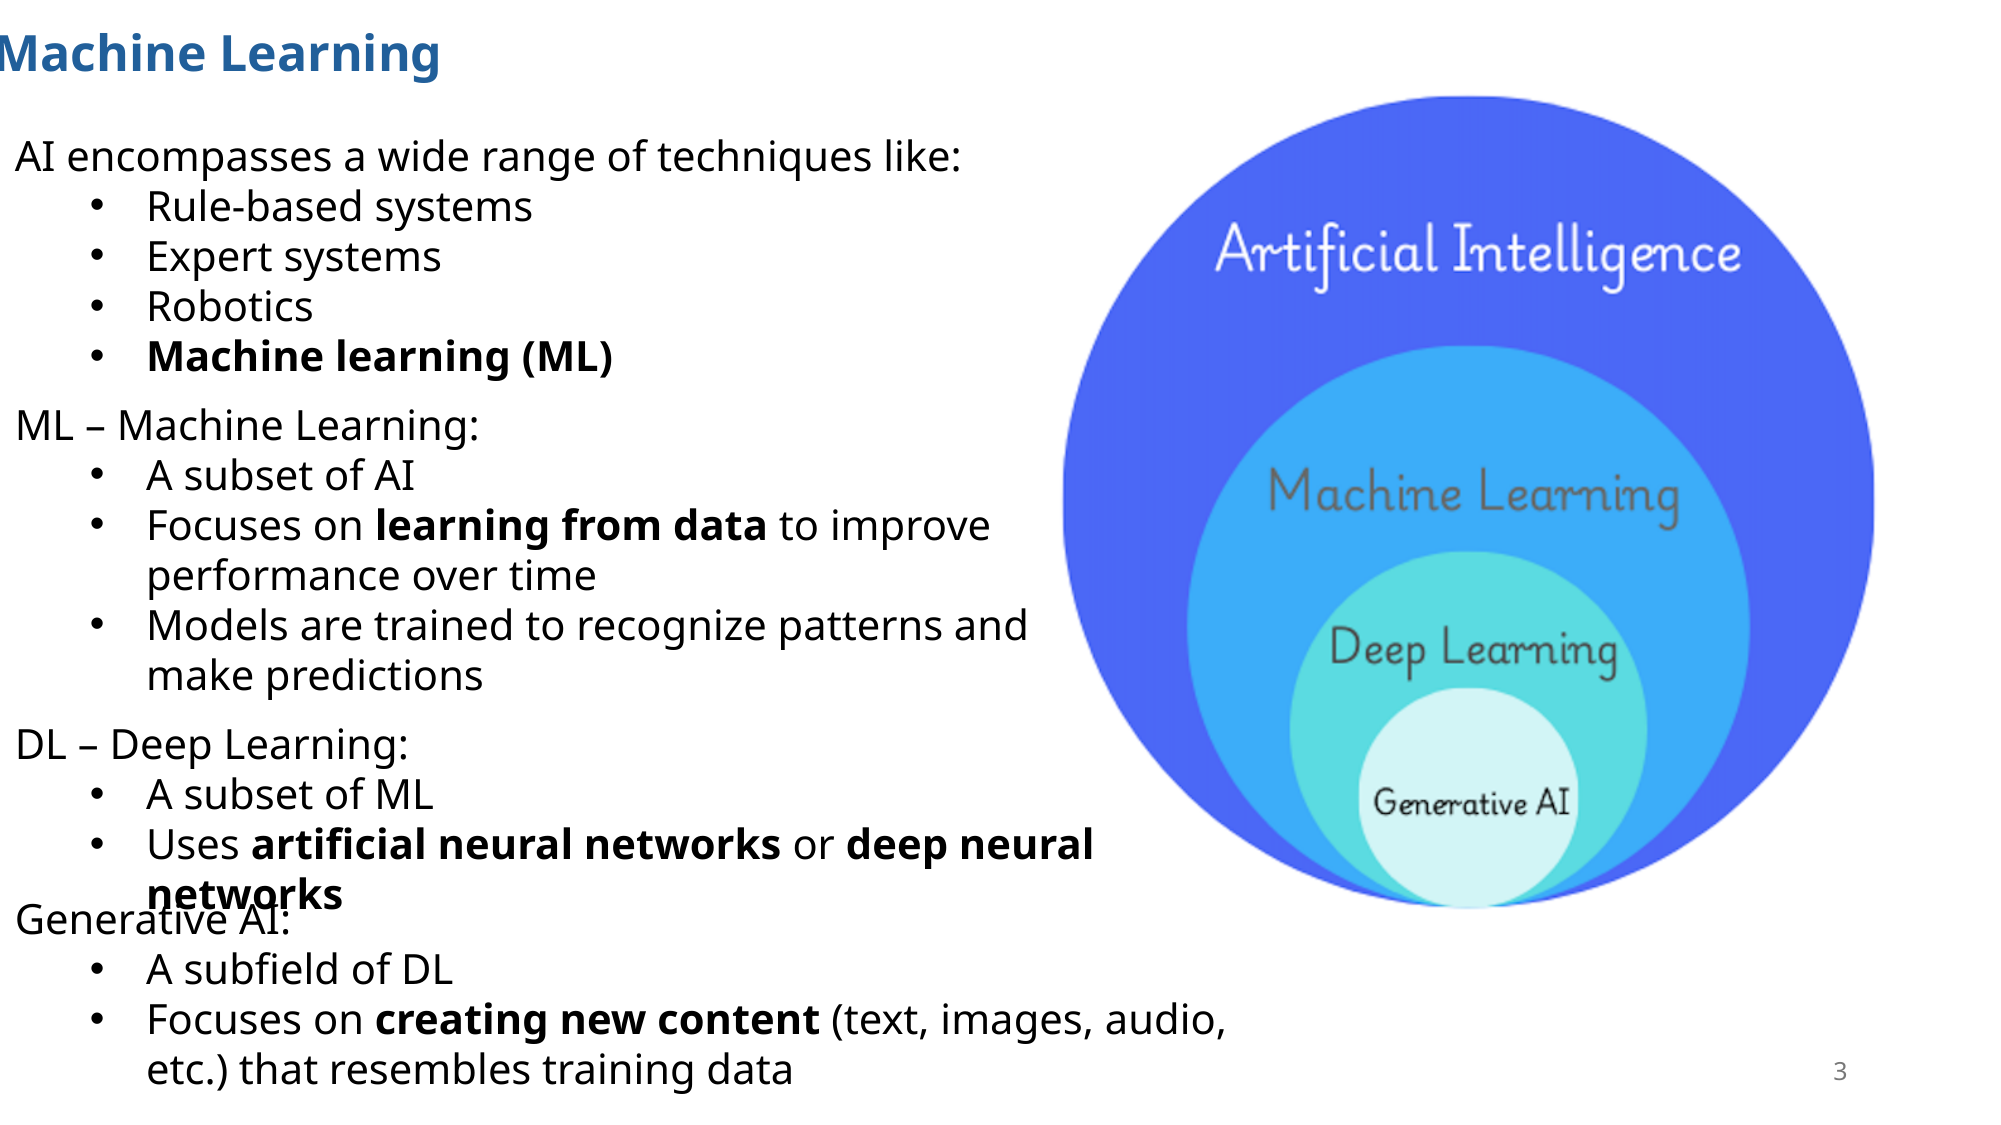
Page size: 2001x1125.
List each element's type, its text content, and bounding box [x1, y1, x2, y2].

slide_number 3 [1412, 1042, 1863, 1103]
picture [999, 21, 1944, 969]
text_box Generative AI: A subfield of DL Focuses on creating new content (text, images, audio, etc.) that resembles training data [0, 885, 1291, 1101]
text_box Machine Learning [0, 13, 458, 89]
text_box AI encompasses a wide range of techniques like: Rule-based systems Expert systems Robotics Machine learning (ML) [0, 122, 999, 388]
text_box ML – Machine Learning: A subset of AI Focuses on learning from data to improve performance over time Models are trained to recognize patterns and make predictions [0, 391, 999, 706]
text_box DL – Deep Learning: A subset of ML Uses artificial neural networks or deep neural networks [0, 710, 999, 885]
